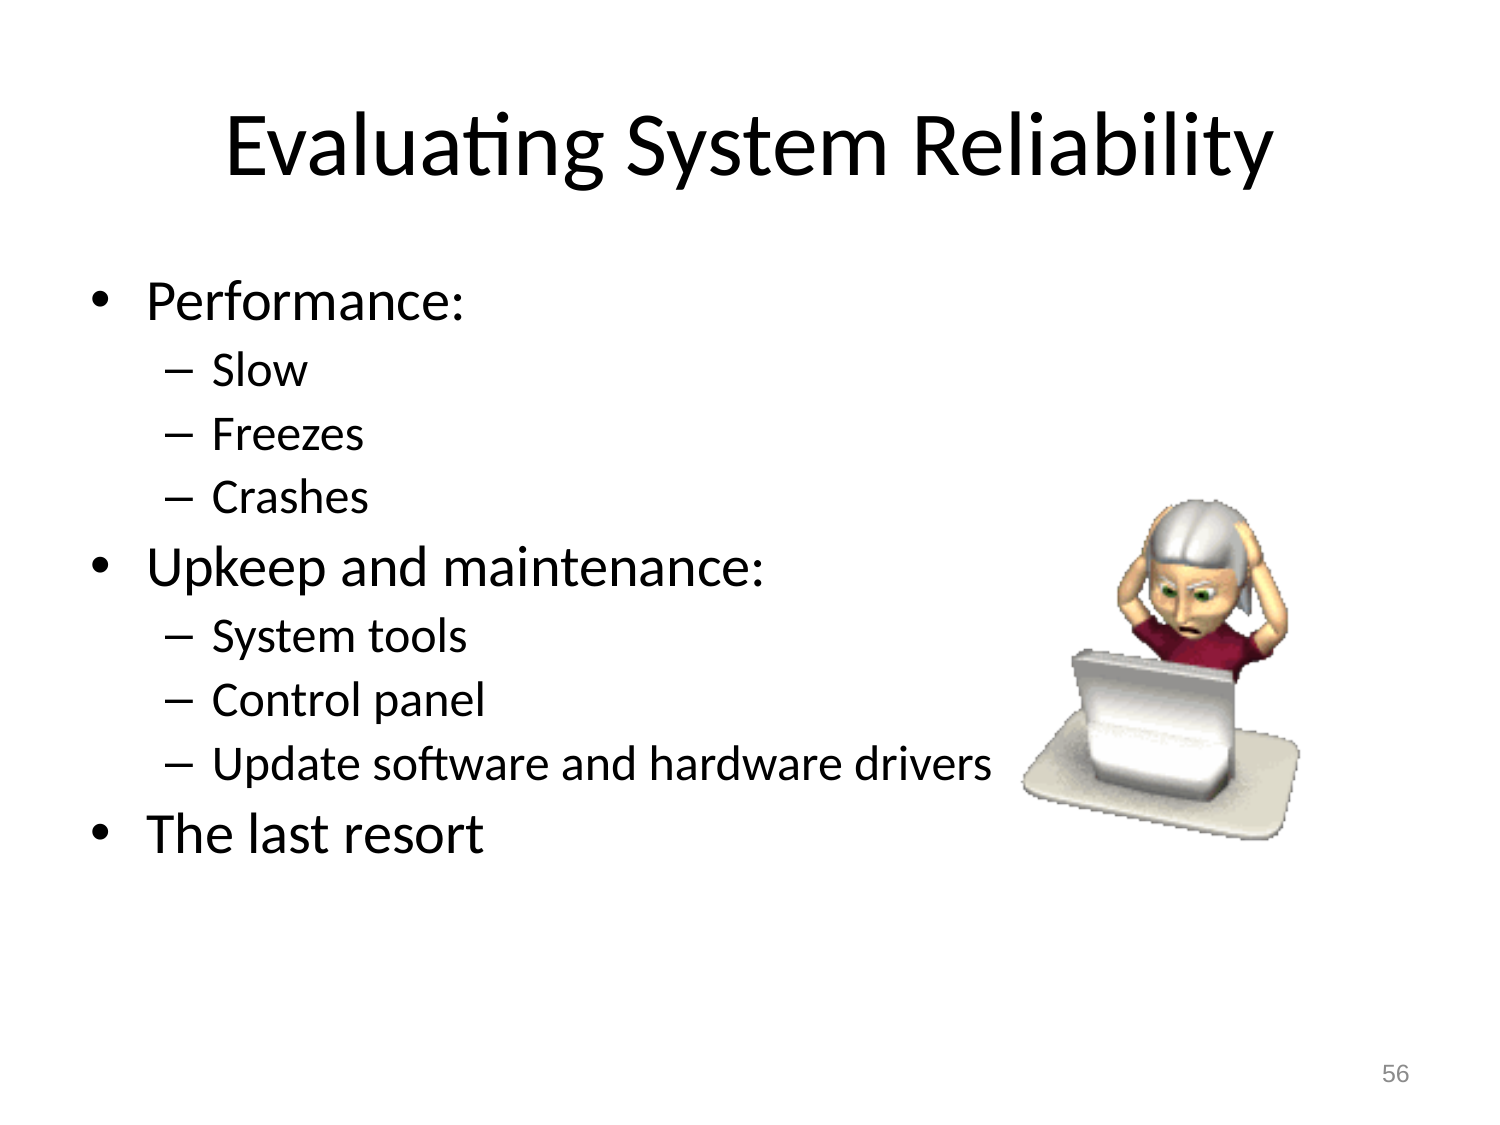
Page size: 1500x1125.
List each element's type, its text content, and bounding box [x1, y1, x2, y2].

picture [985, 495, 1330, 933]
list Performance: Slow Freezes Crashes Upkeep and maintenance: System tools Control panel Update software and hardware drivers The last resort [75, 262, 1073, 1005]
title Evaluating System Reliability [75, 45, 1425, 233]
slide_number 56 [1074, 1042, 1425, 1103]
